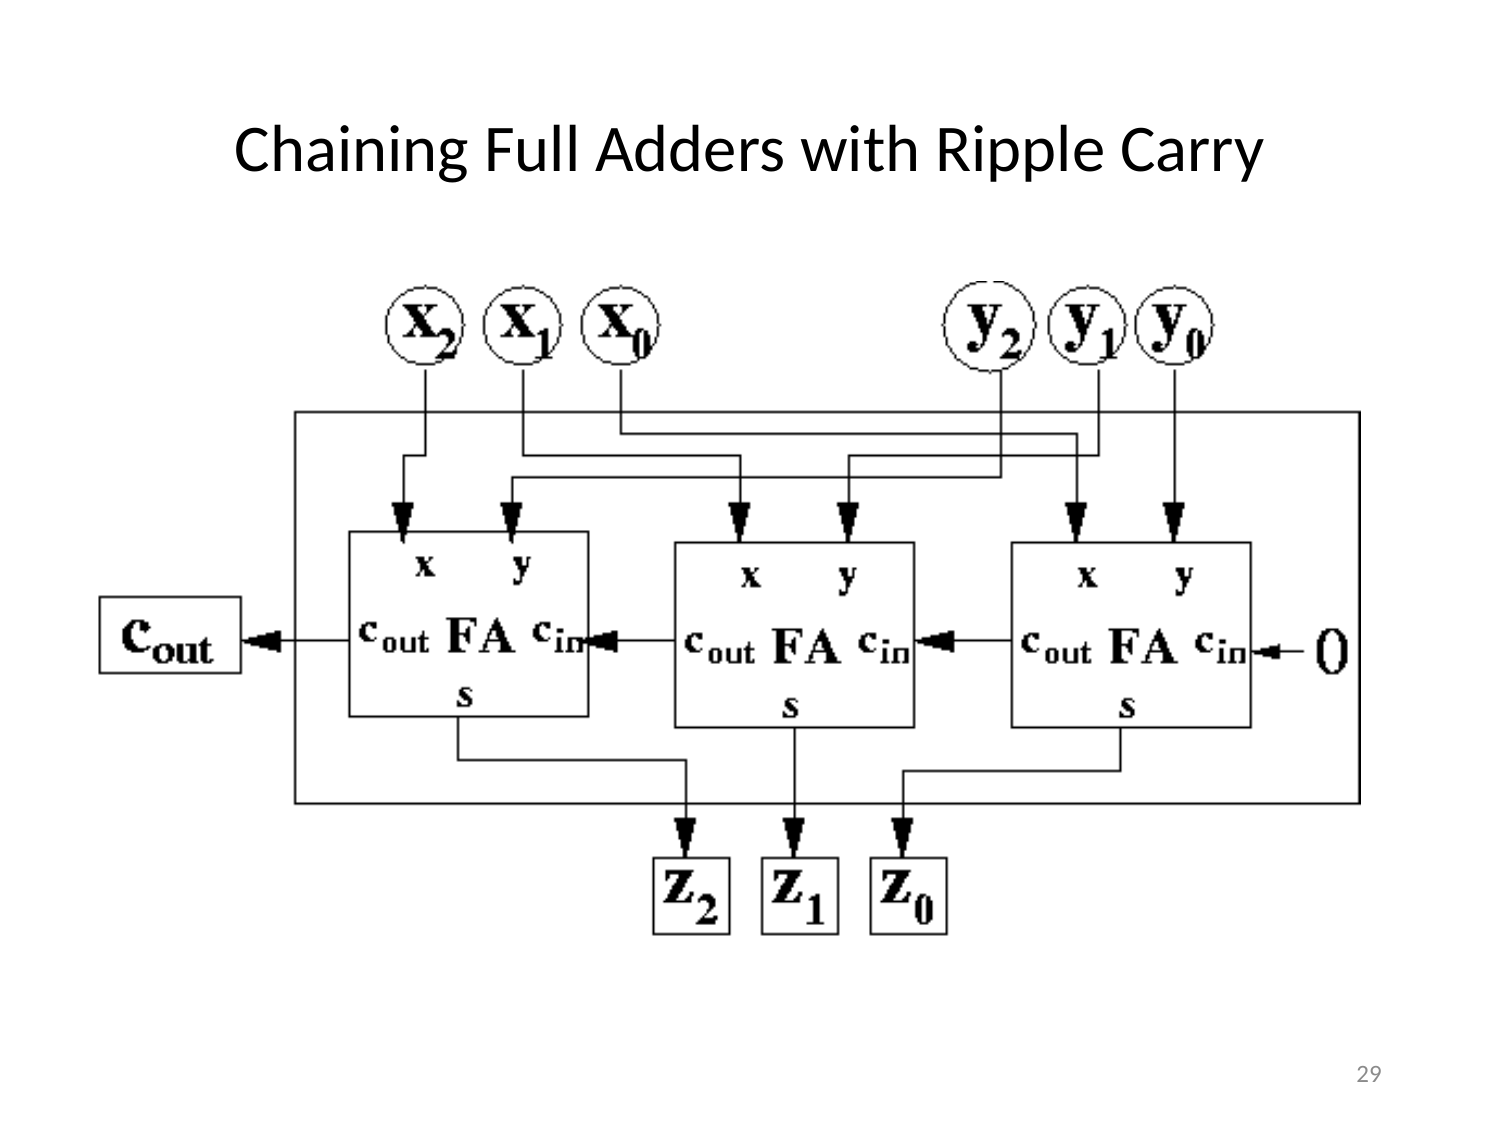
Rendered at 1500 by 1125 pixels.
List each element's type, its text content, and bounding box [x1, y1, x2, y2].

picture [96, 281, 1361, 938]
title Chaining Full Adders with Ripple Carry [103, 59, 1397, 241]
slide_number 29 [1059, 1042, 1397, 1103]
